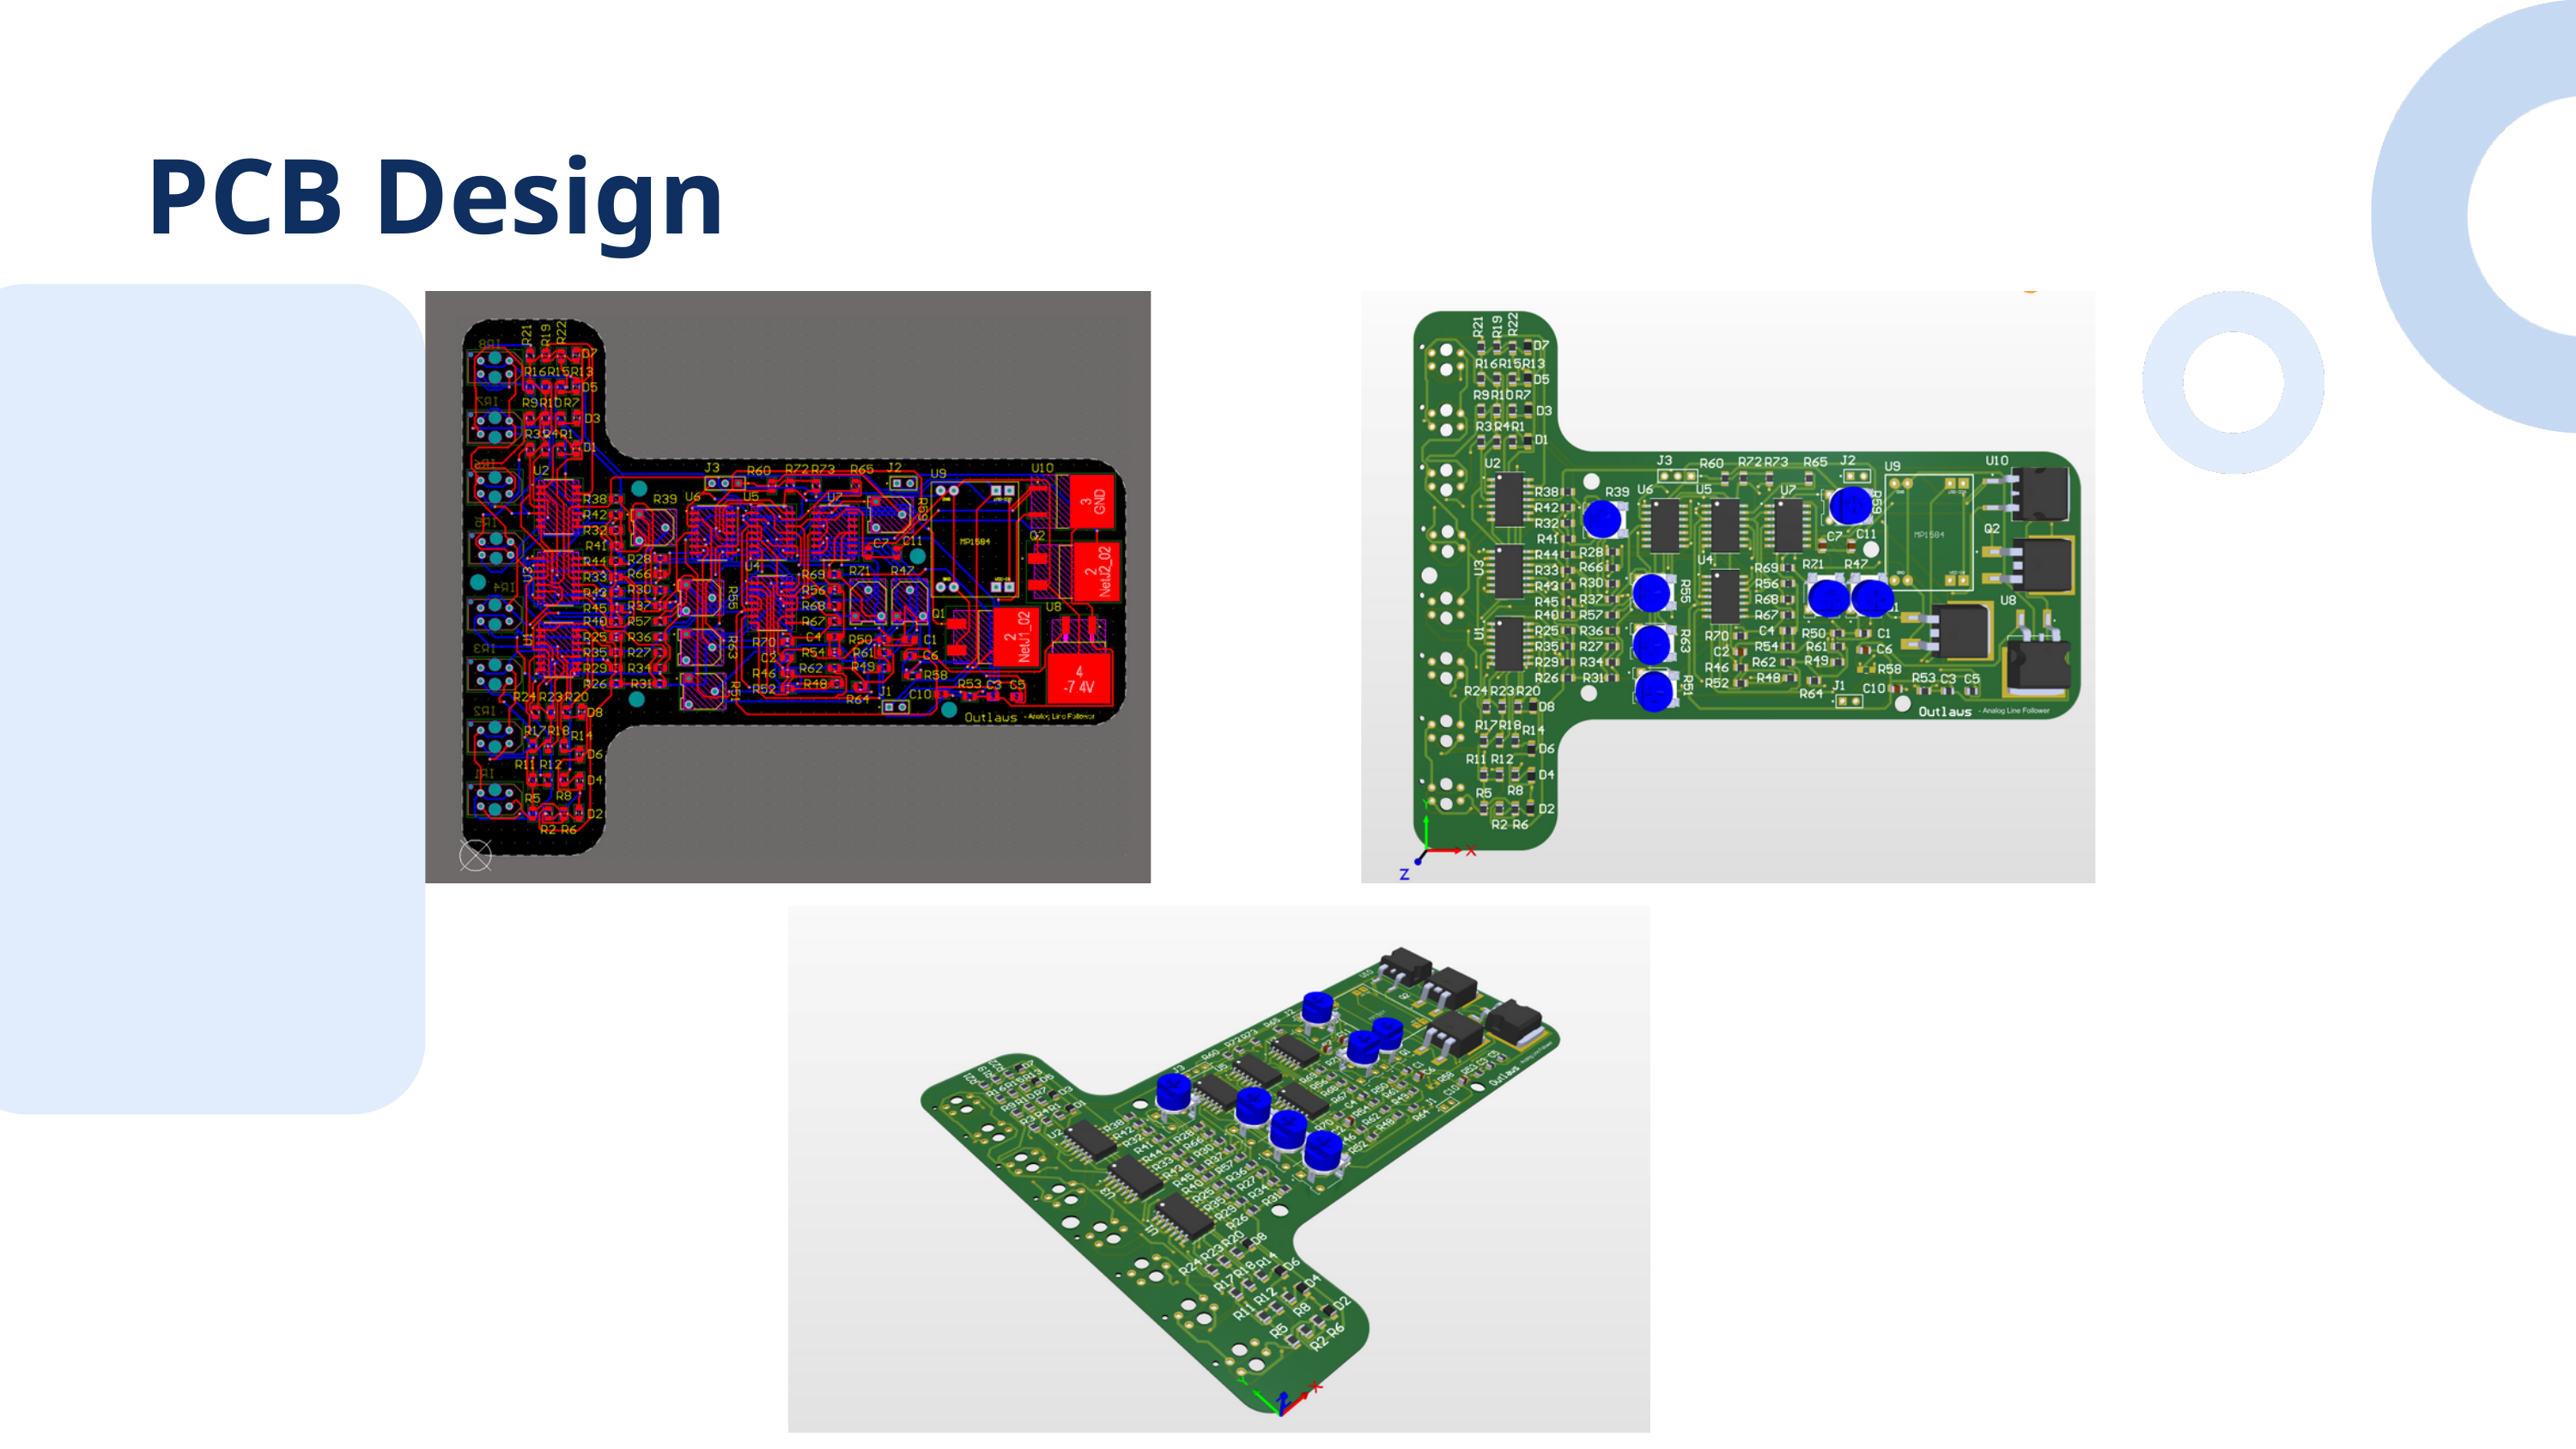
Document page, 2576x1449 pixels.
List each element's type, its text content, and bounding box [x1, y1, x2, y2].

text_box [2142, 291, 2324, 474]
text_box [2371, 0, 2576, 433]
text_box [0, 283, 426, 1115]
text_box PCB Design [144, 123, 1255, 256]
text_box [787, 906, 1650, 1433]
text_box [1361, 291, 2096, 883]
text_box [428, 291, 1151, 883]
